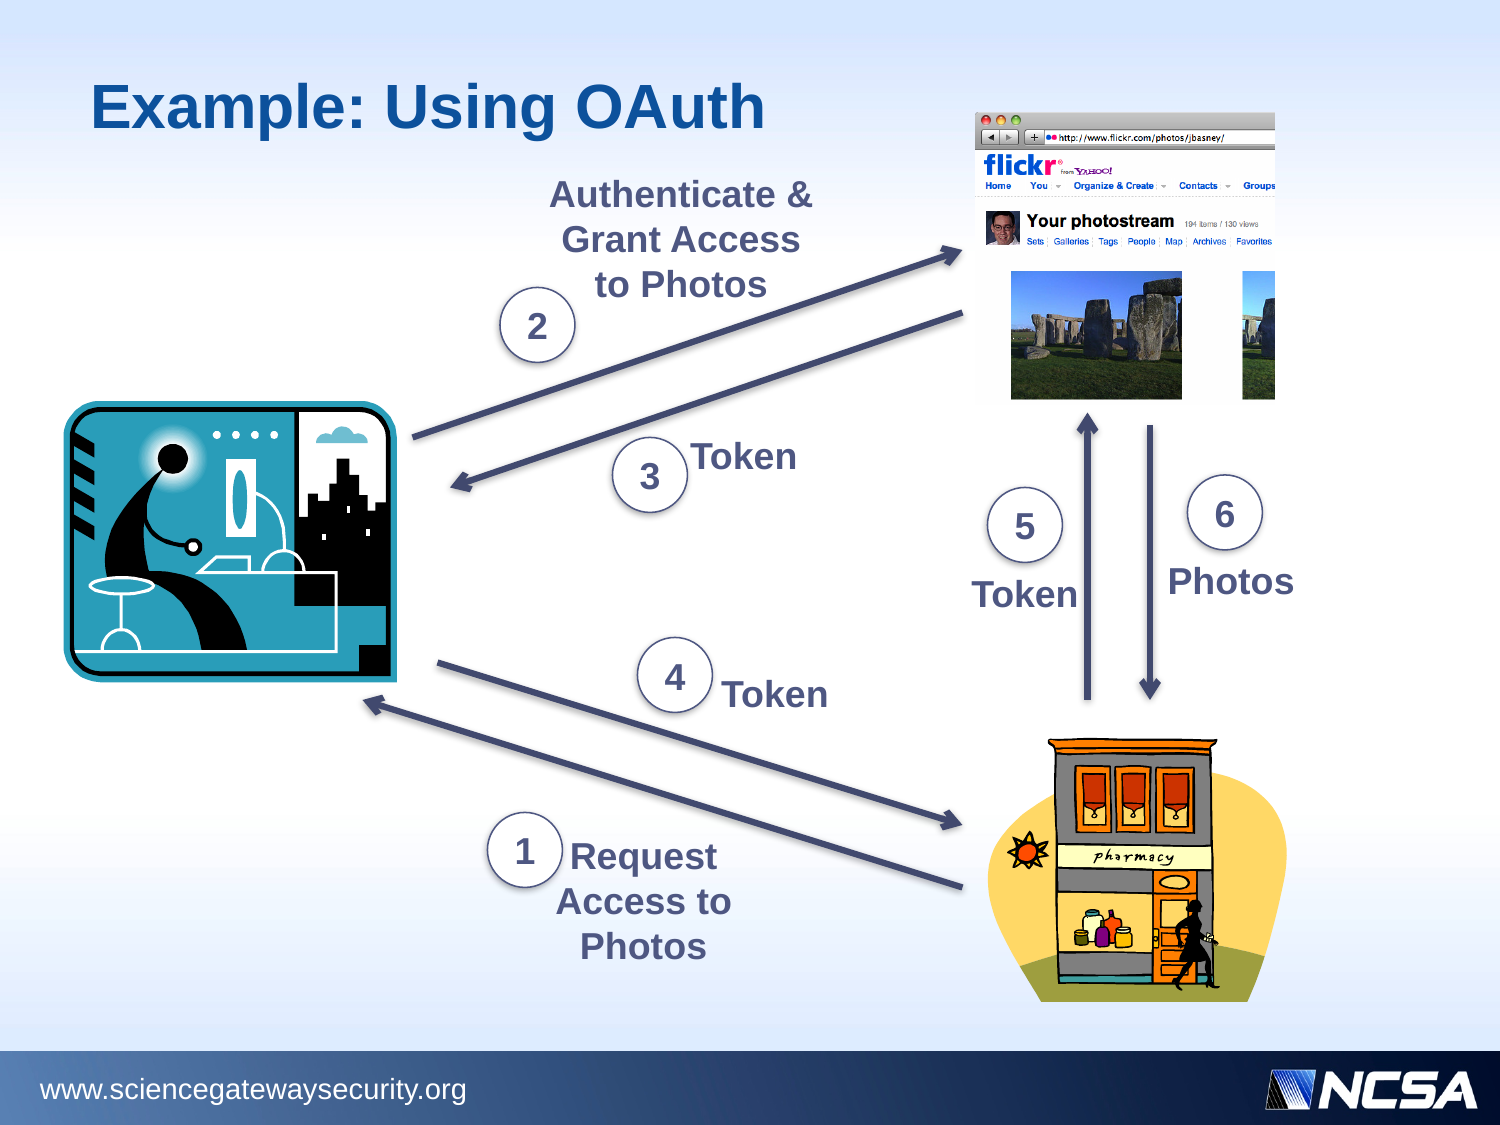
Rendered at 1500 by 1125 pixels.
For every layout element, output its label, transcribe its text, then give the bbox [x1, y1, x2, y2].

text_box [412, 162, 963, 438]
picture [62, 399, 399, 684]
title Example: Using OAuth [74, 44, 1426, 163]
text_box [362, 699, 963, 977]
picture [0, 737, 1500, 1125]
picture [0, 0, 1500, 406]
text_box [949, 412, 1101, 701]
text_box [437, 637, 944, 698]
footer www.sciencegatewaysecurity.org [24, 1062, 913, 1103]
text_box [1149, 424, 1313, 701]
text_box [449, 312, 963, 513]
